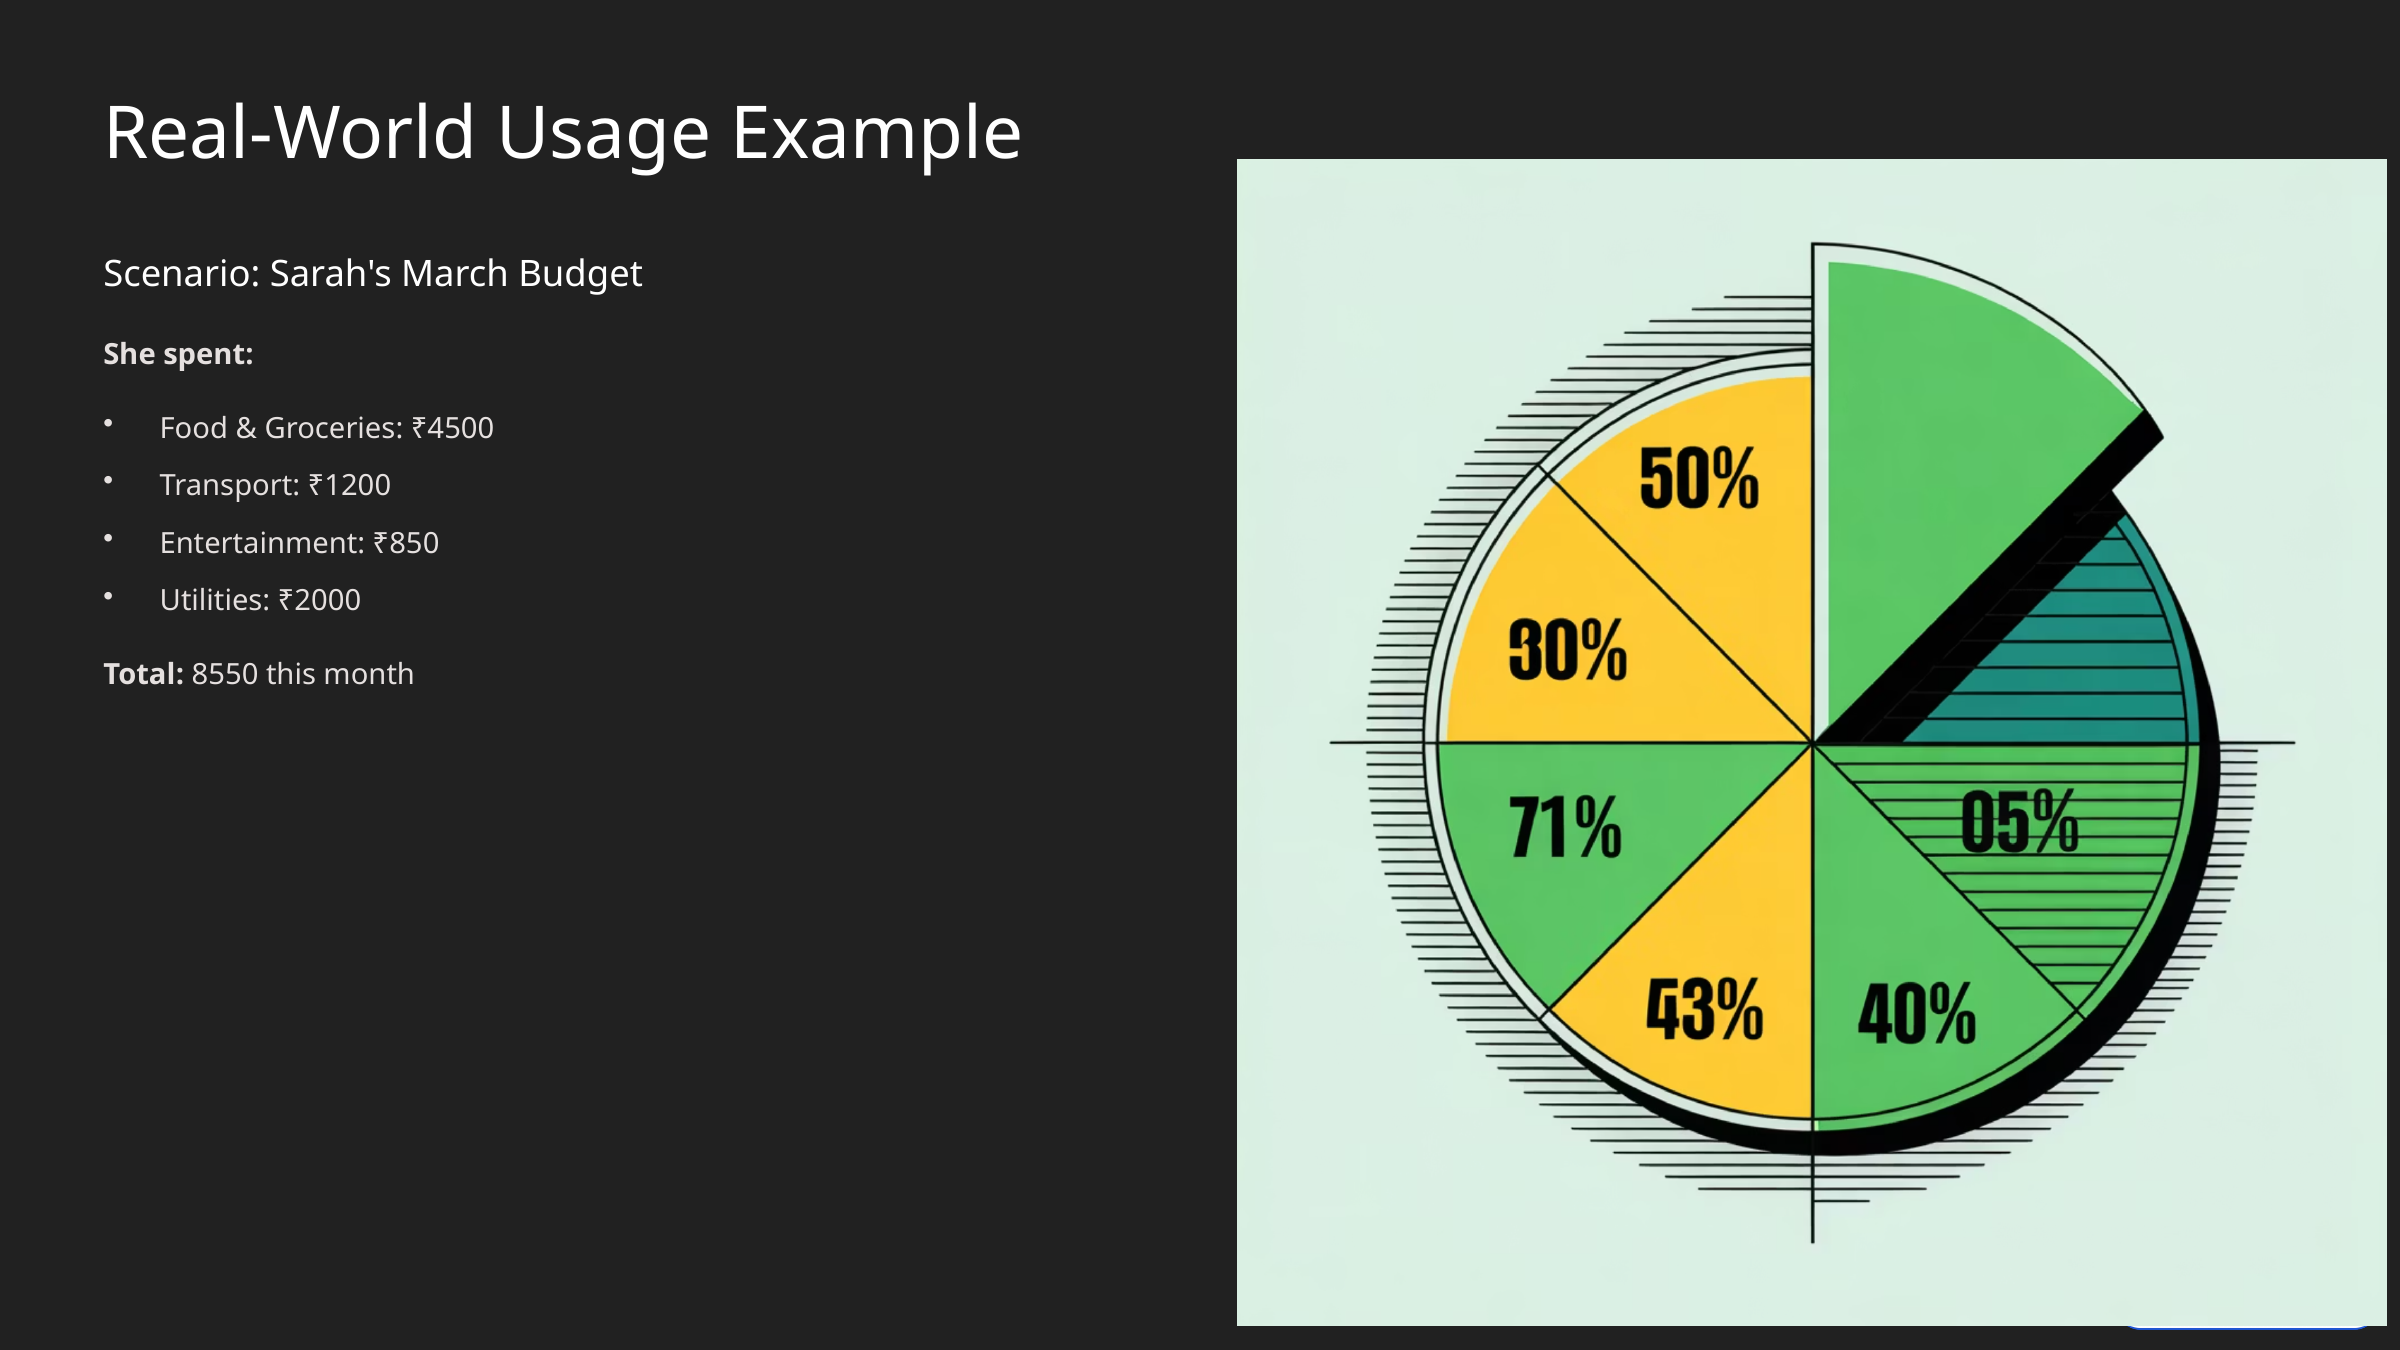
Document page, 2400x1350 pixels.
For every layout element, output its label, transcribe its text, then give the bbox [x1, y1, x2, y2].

text_box Transport: ₹1200 [103, 454, 1164, 502]
text_box Utilities: ₹2000 [103, 569, 1164, 617]
text_box She spent: [103, 323, 1164, 371]
text_box Scenario: Sarah's March Budget [103, 247, 769, 294]
text_box Food & Groceries: ₹4500 [103, 396, 1164, 445]
picture [1237, 159, 2389, 1339]
text_box Entertainment: ₹850 [103, 512, 1164, 560]
text_box Total: 8550 this month [103, 643, 1164, 691]
text_box Real-World Usage Example [103, 81, 1168, 174]
